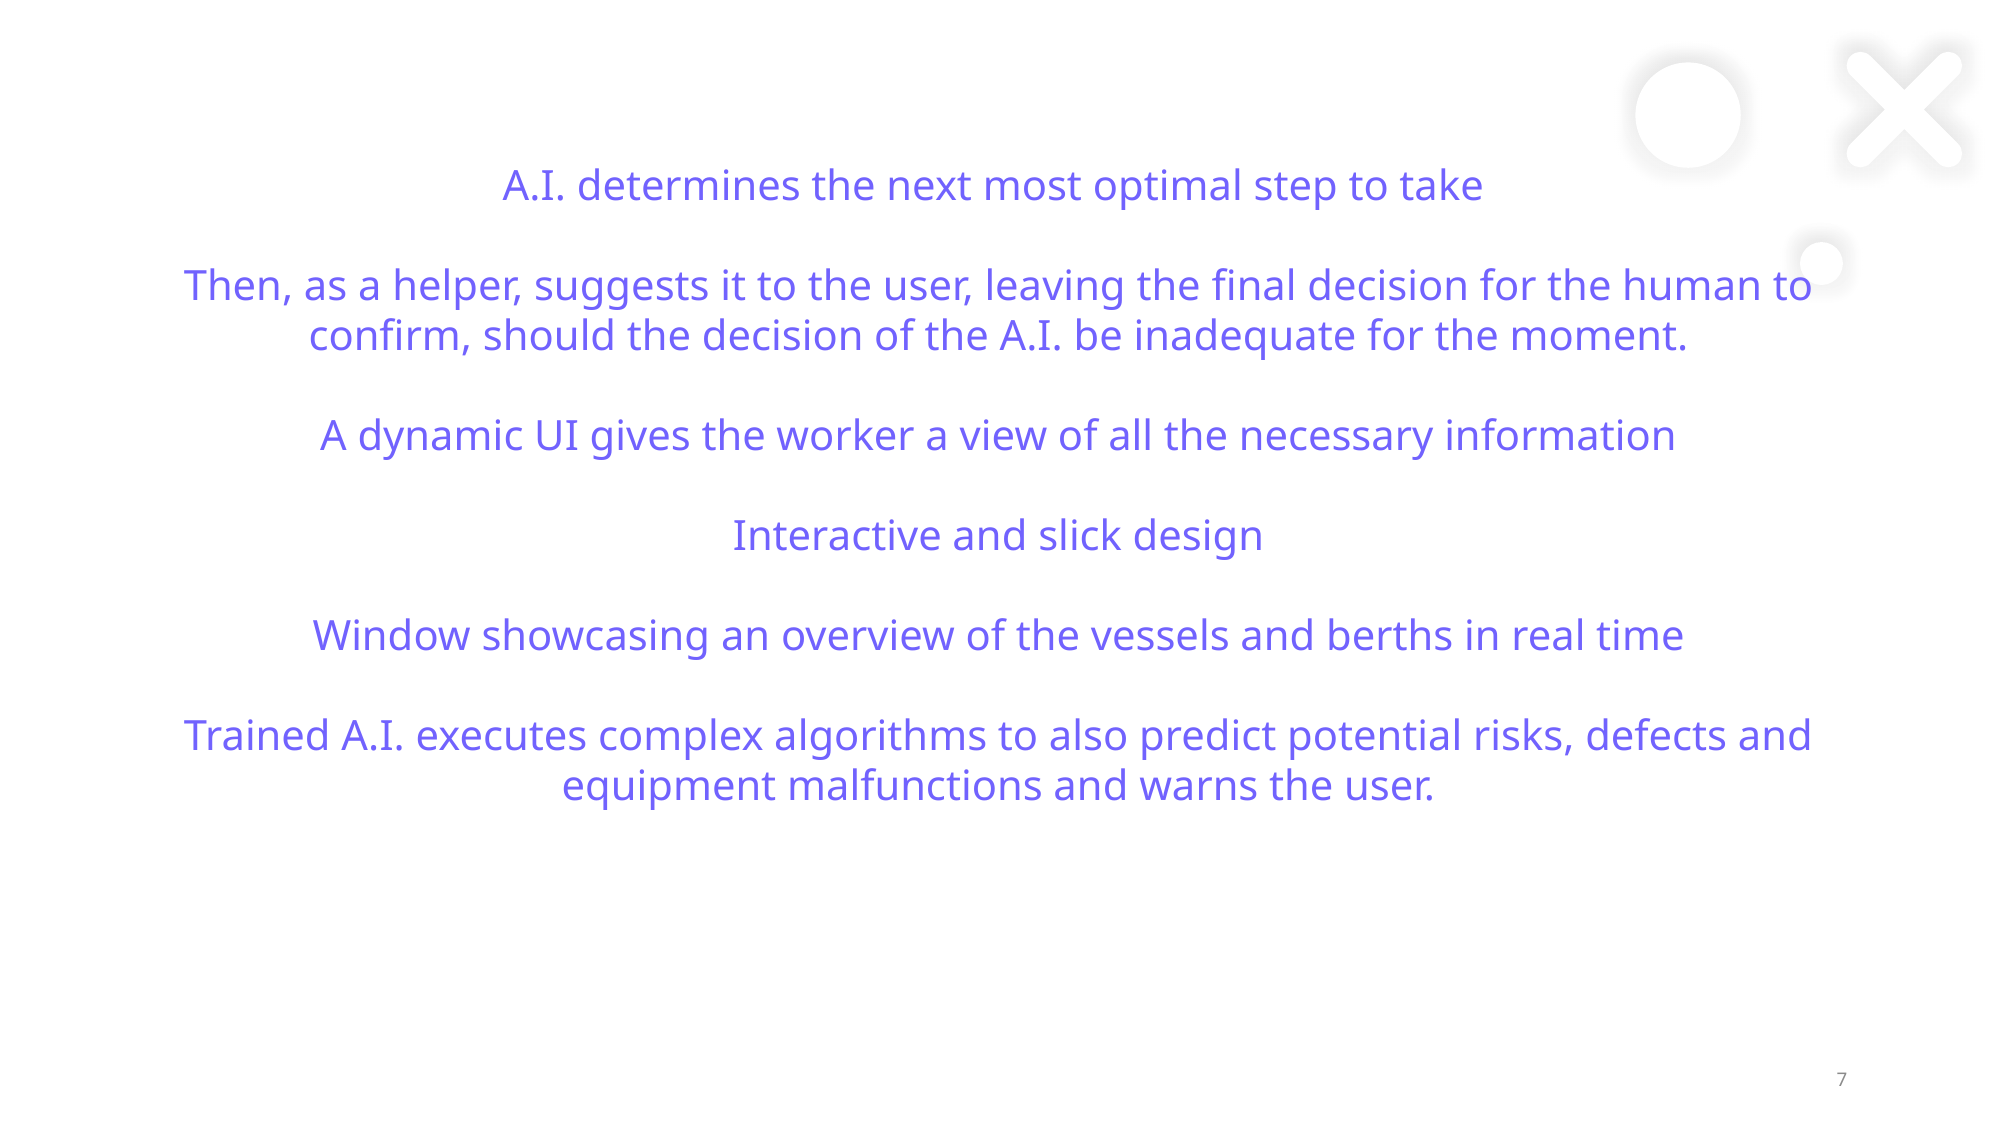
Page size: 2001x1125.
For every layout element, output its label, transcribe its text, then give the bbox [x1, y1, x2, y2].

text_box A.I. determines the next most optimal step to take Then, as a helper, suggests it to the user, leaving the final decision for the human to confirm, should the decision of the A.I. be inadequate for the moment. A dynamic UI gives the worker a view of all the necessary information Interactive and slick design Window showcasing an overview of the vessels and berths in real time Trained A.I. executes complex algorithms to also predict potential risks, defects and equipment malfunctions and warns the user. [134, 151, 1863, 816]
slide_number 7 [1412, 1050, 1863, 1110]
